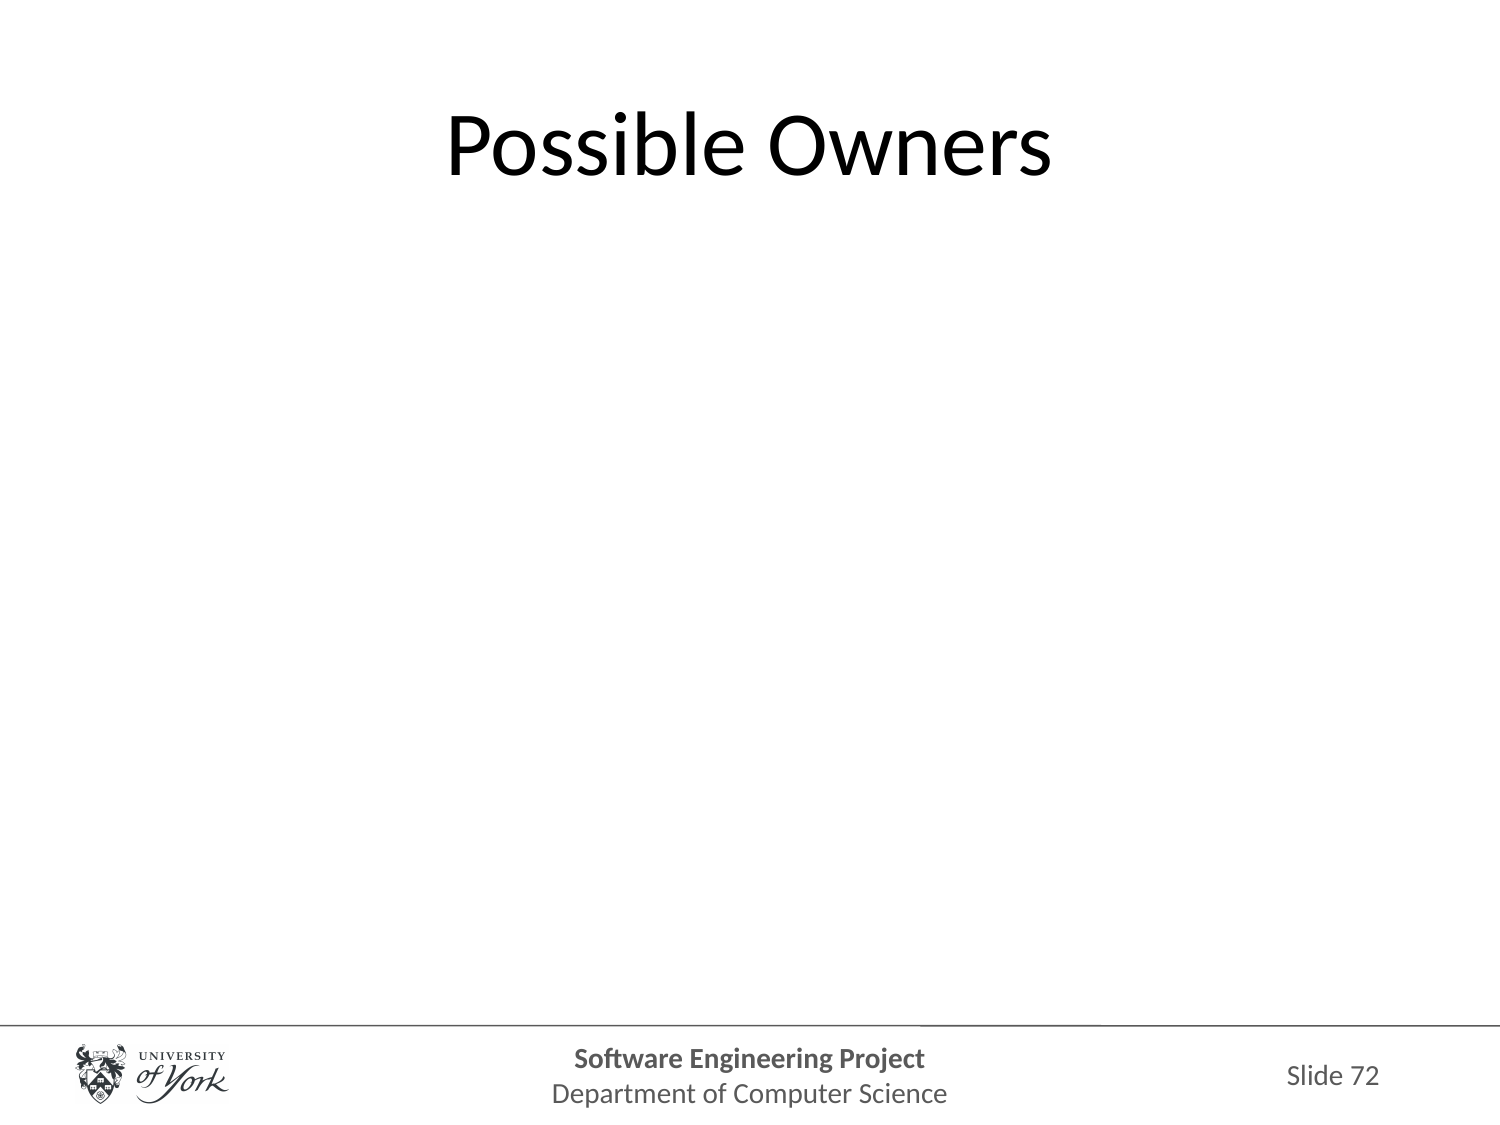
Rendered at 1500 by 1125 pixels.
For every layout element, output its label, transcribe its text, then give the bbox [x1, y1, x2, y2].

title Possible Owners [75, 45, 1425, 233]
picture [75, 1044, 229, 1104]
